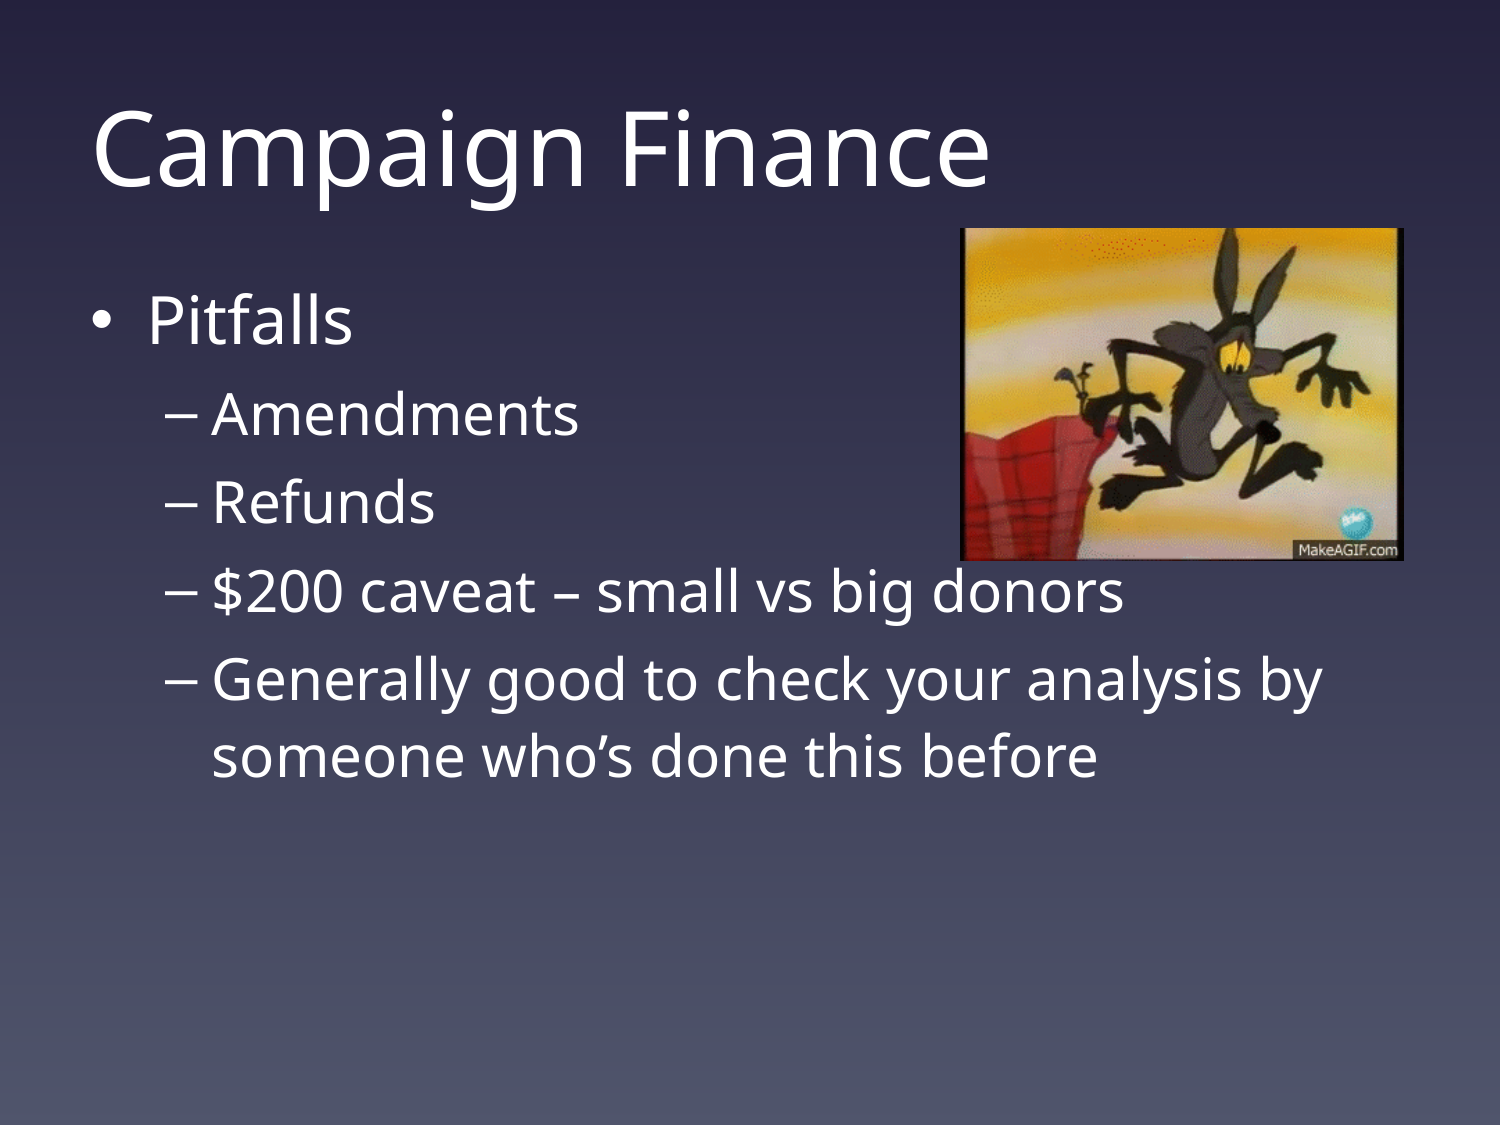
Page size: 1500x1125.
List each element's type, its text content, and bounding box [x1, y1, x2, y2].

picture [960, 228, 1404, 561]
list Pitfalls Amendments Refunds $200 caveat – small vs big donors Generally good to check your analysis by someone who’s done this before [75, 262, 1425, 1005]
title Campaign Finance [75, 75, 1425, 262]
